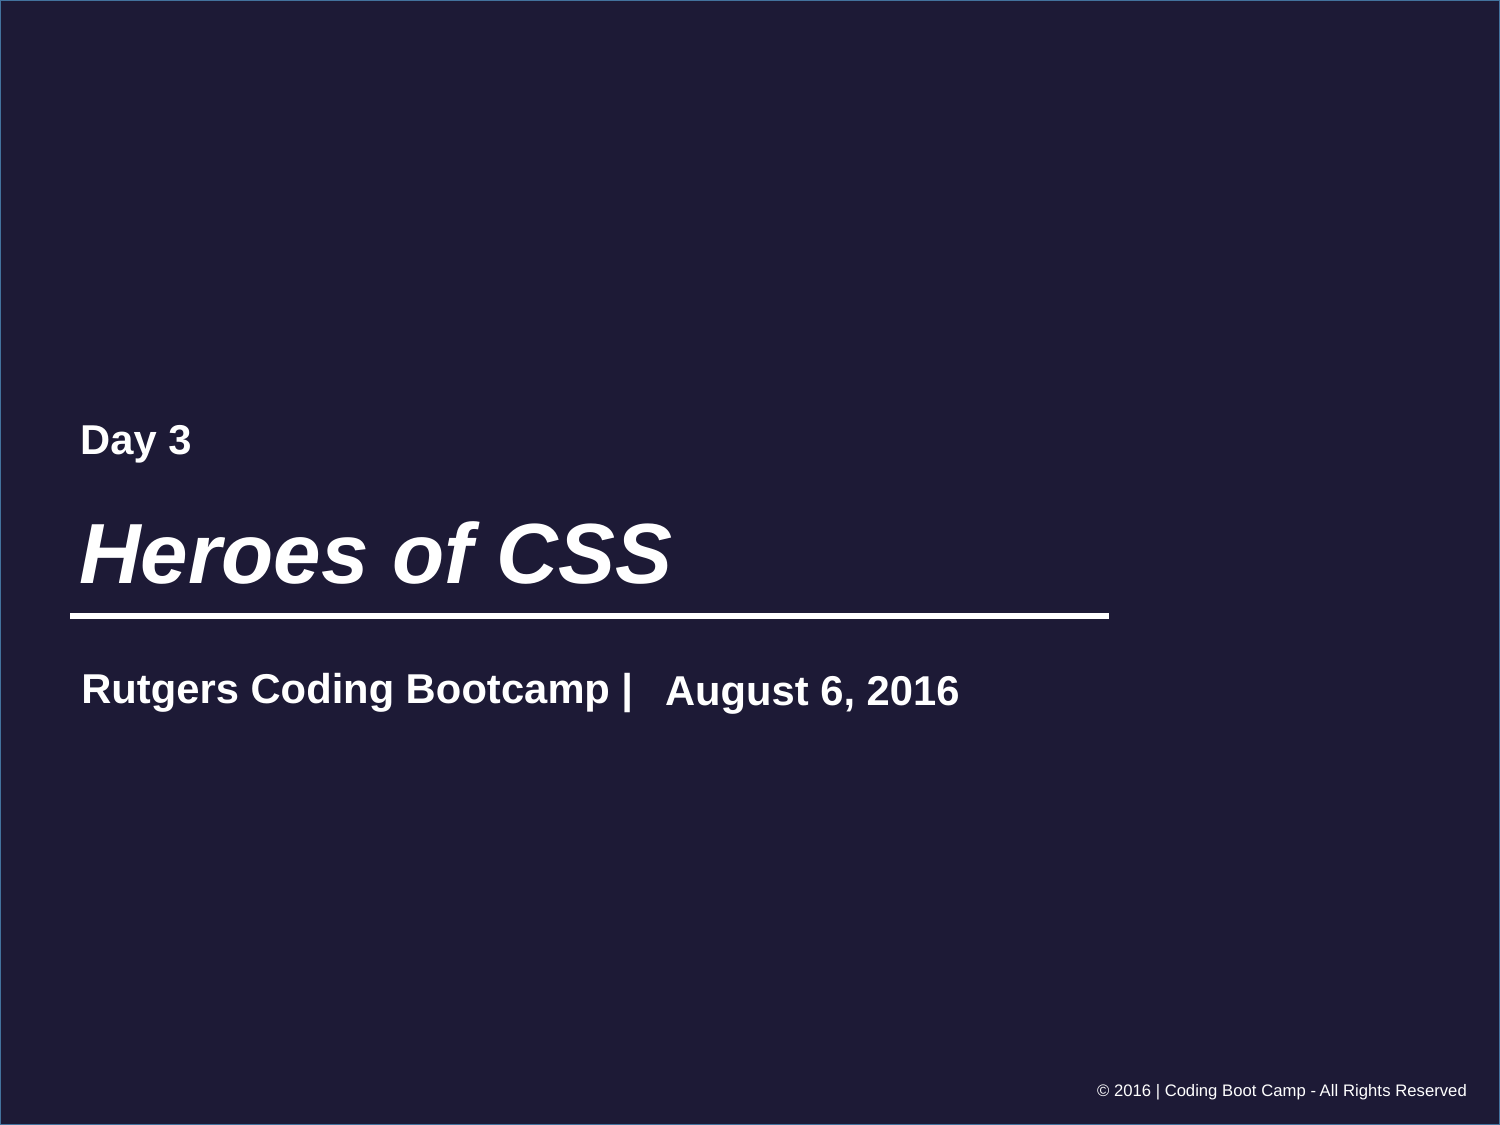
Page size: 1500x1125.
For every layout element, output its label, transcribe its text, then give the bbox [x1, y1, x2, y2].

list August 6, 2016 [650, 662, 1023, 725]
title Heroes of CSS [64, 484, 1415, 628]
list Day 3 [65, 410, 509, 474]
